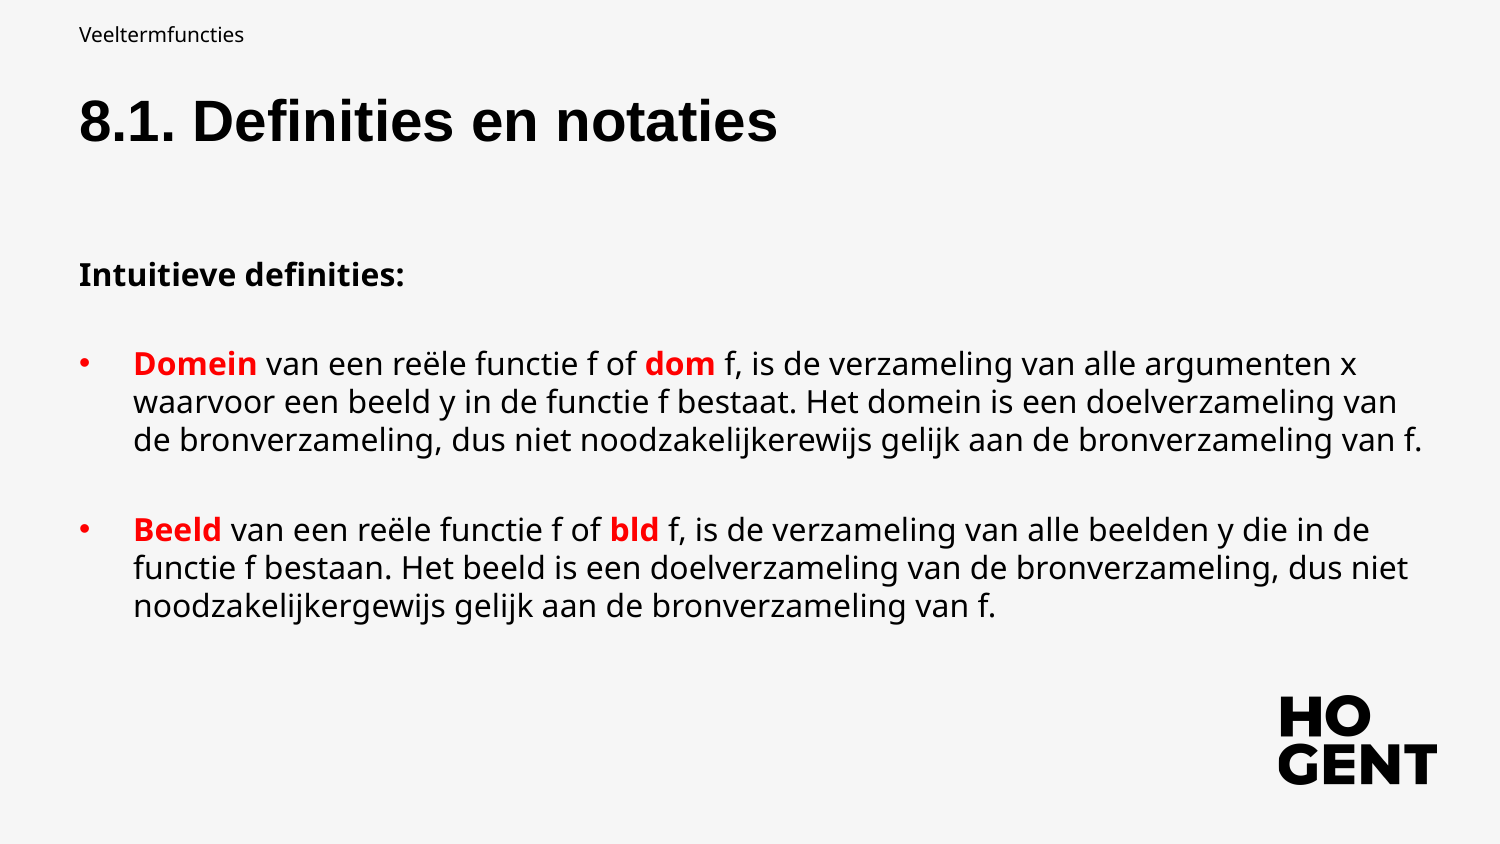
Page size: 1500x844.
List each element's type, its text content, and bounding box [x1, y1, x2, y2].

text_box Intuitieve definities: Domein van een reële functie f of dom f, is de verzameling van alle argumenten x waarvoor een beeld y in de functie f bestaat. Het domein is een doelverzameling van de bronverzameling, dus niet noodzakelijkerewijs gelijk aan de bronverzameling van f. Beeld van een reële functie f of bld f, is de verzameling van alle beelden y die in de functie f bestaan. Het beeld is een doelverzameling van de bronverzameling, dus niet noodzakelijkergewijs gelijk aan de bronverzameling van f. [64, 221, 1458, 771]
list Veeltermfuncties [64, 13, 740, 67]
text_box 8.1. Definities en notaties [64, 75, 1340, 189]
